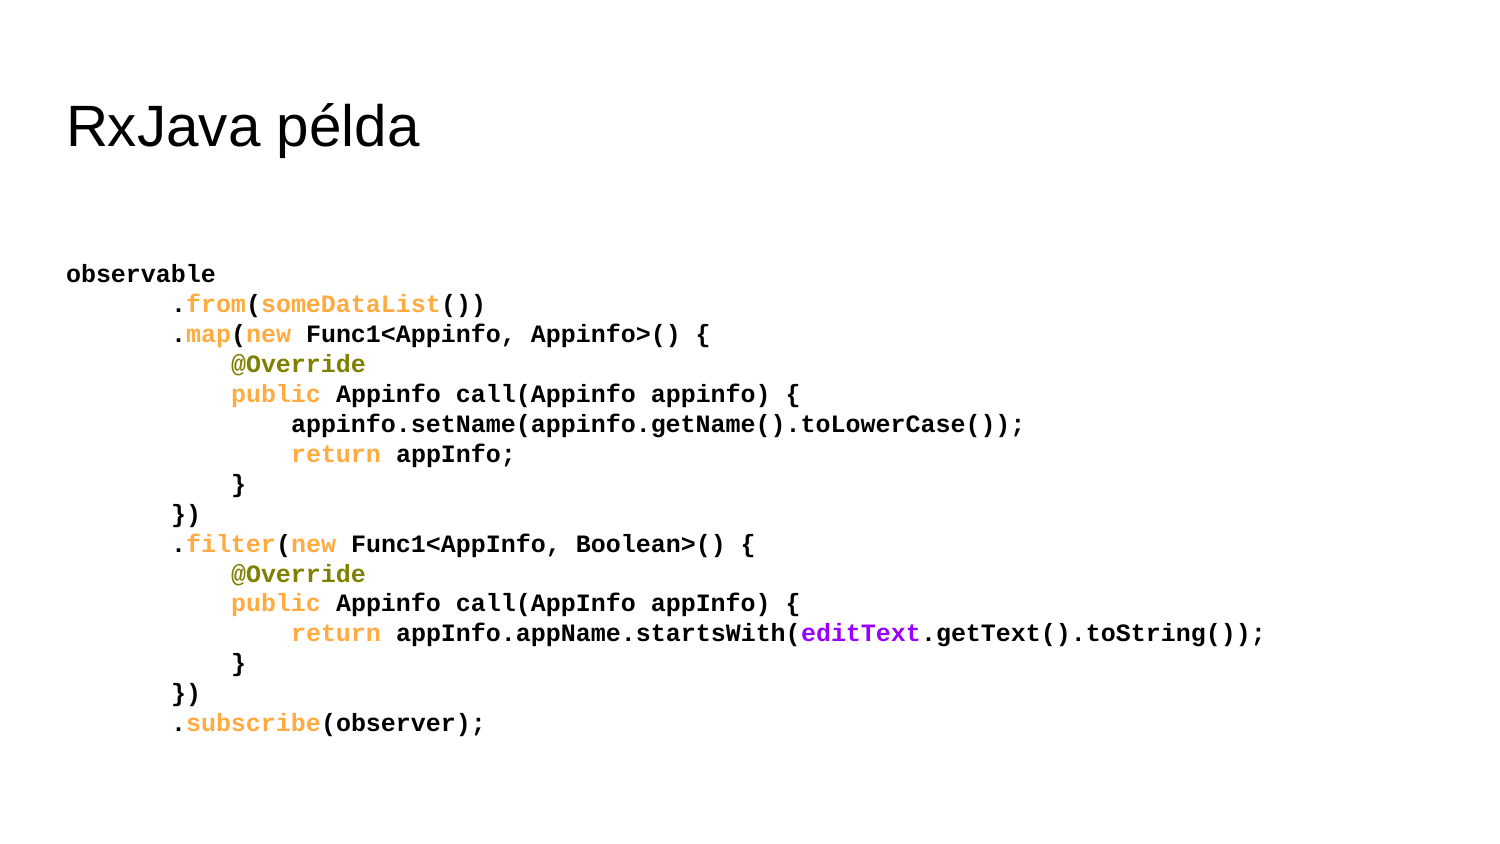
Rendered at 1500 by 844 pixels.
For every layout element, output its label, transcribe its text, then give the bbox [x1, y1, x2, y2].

text_box observable .from(someDataList()) .map(new Func1<Appinfo, Appinfo>() { @Override public Appinfo call(Appinfo appinfo) { appinfo.setName(appinfo.getName().toLowerCase()); return appInfo; } }) .filter(new Func1<AppInfo, Boolean>() { @Override public Appinfo call(AppInfo appInfo) { return appInfo.appName.startsWith(editText.getText().toString()); } }) .subscribe(observer); [51, 242, 1449, 779]
title RxJava példa [51, 72, 1449, 167]
